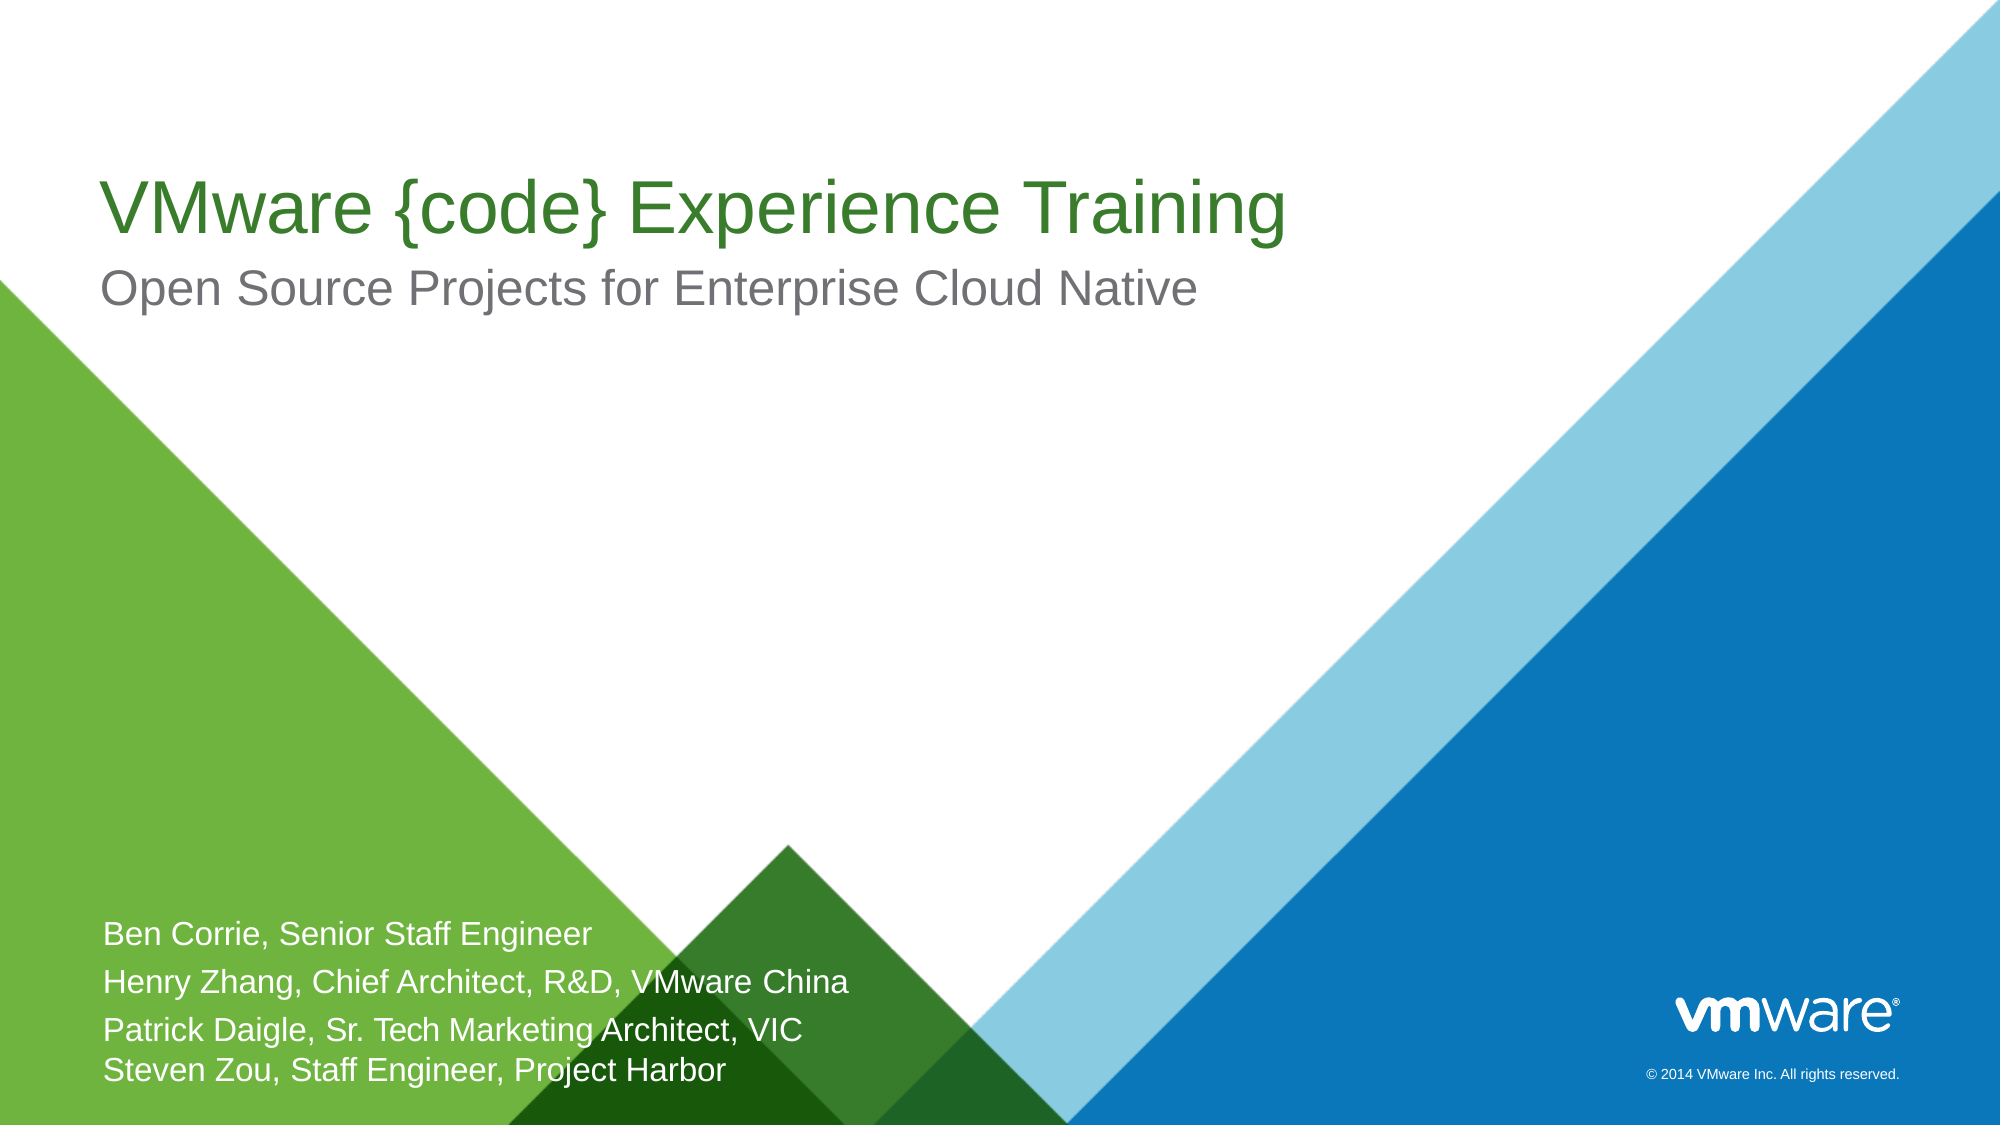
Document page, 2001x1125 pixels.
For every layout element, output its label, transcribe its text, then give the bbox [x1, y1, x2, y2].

picture [0, 0, 2000, 1125]
list Ben Corrie, Senior Staff Engineer Henry Zhang, Chief Architect, R&D, VMware China Patrick Daigle, Sr. Tech Marketing Architect, VIC Steven Zou, Staff Engineer, Project Harbor [99, 912, 938, 1125]
title VMware {code} Experience Training [99, 69, 1600, 250]
subtitle Open Source Projects for Enterprise Cloud Native [99, 262, 1600, 375]
